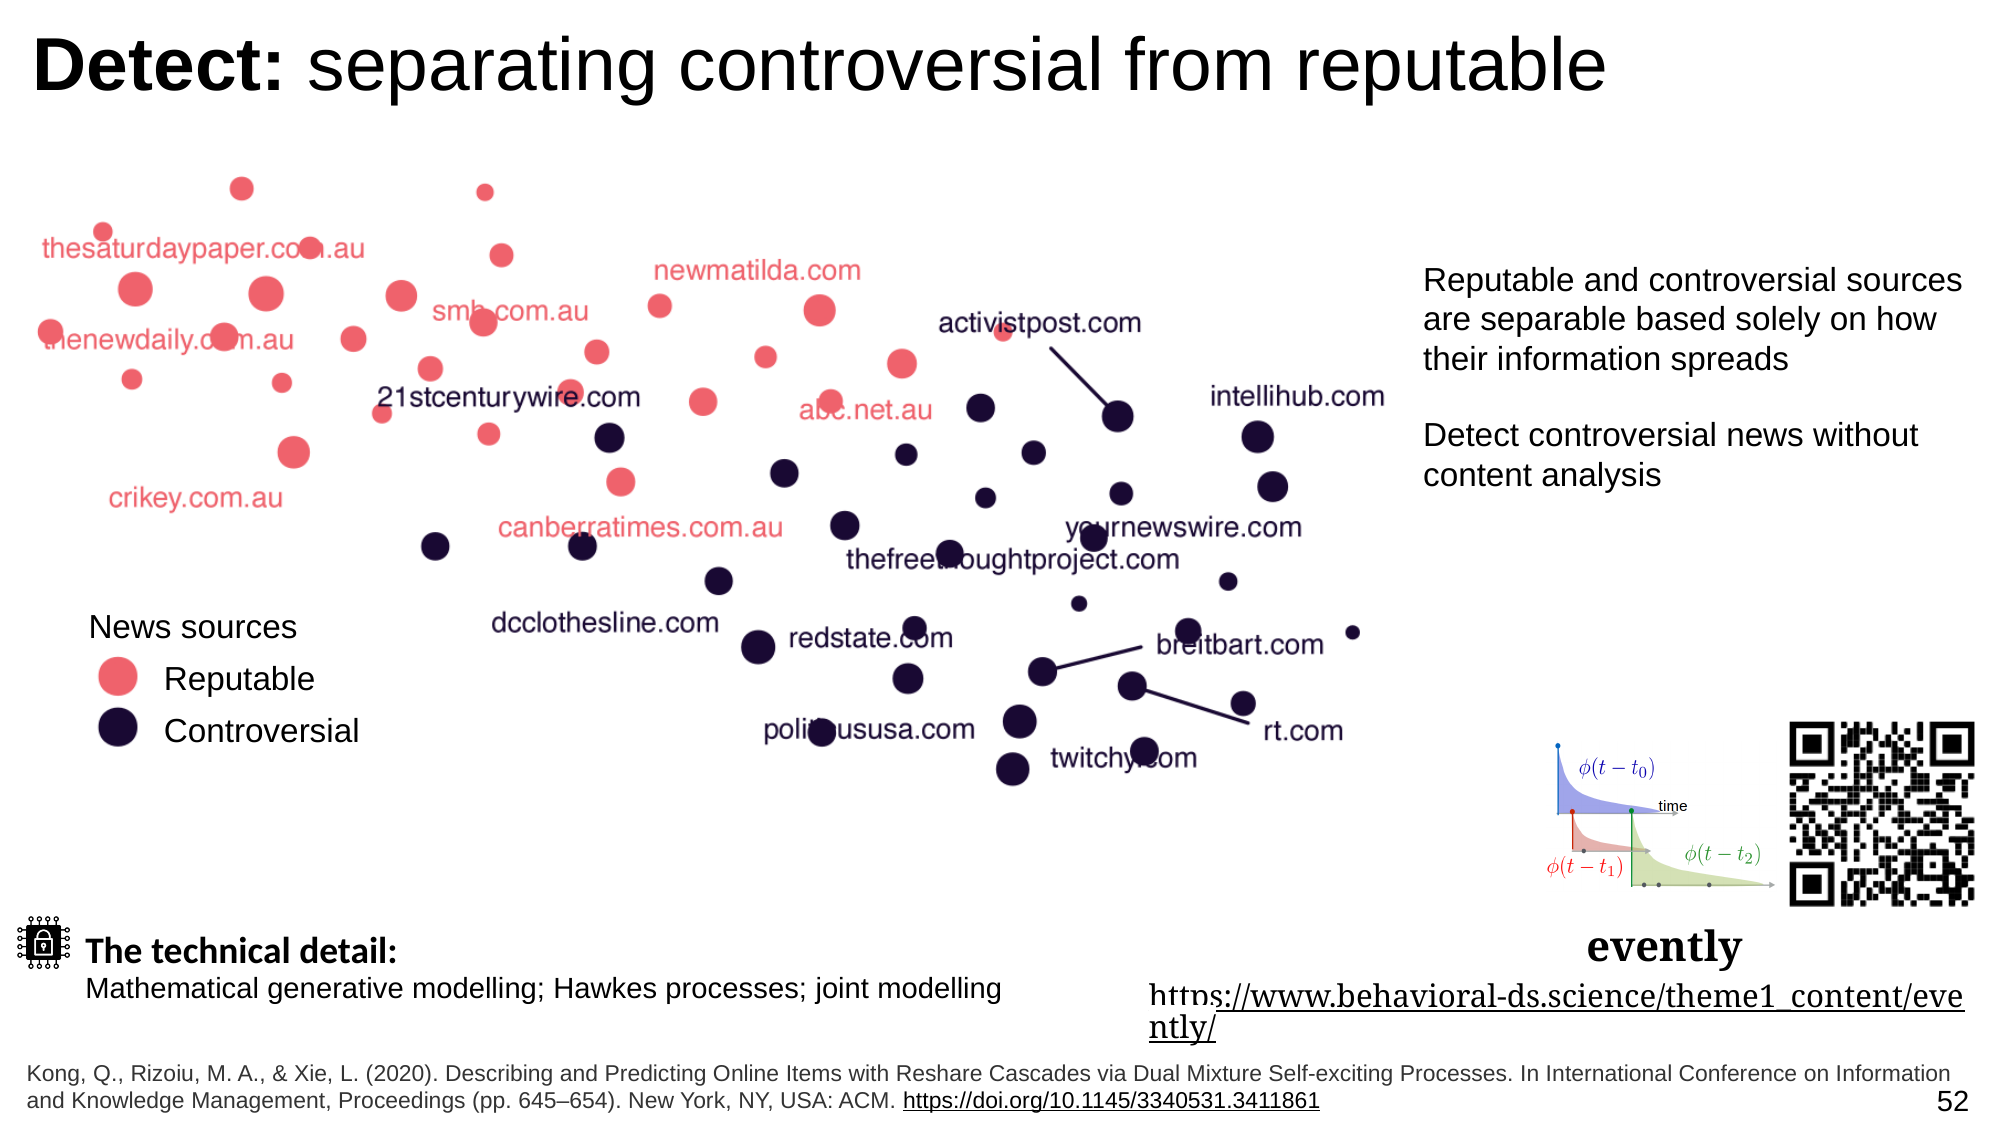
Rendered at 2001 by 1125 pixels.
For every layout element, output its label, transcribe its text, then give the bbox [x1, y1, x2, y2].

text_box Reputable and controversial sources are separable based solely on how their information spreads Detect controversial news without content analysis [1408, 250, 2000, 501]
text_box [4, 903, 1564, 1012]
picture [1786, 718, 1981, 912]
picture [1546, 741, 1777, 892]
text_box Kong, Q., Rizoiu, M. A., & Xie, L. (2020). Describing and Predicting Online Items with Reshare Cascades via Dual Mixture Self-exciting Processes. In International Conference on Information and Knowledge Management, Proceedings (pp. 645–654). New York, NY, USA: ACM. https://doi.org/10.1145/3340531.3411861 [11, 1051, 1977, 1117]
text_box evently [1571, 912, 1760, 968]
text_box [17, 165, 1392, 792]
text_box https://www.behavioral-ds.science/theme1_content/evently/ [1133, 968, 1996, 1015]
text_box Detect: separating controversial from reputable [17, 0, 2000, 142]
